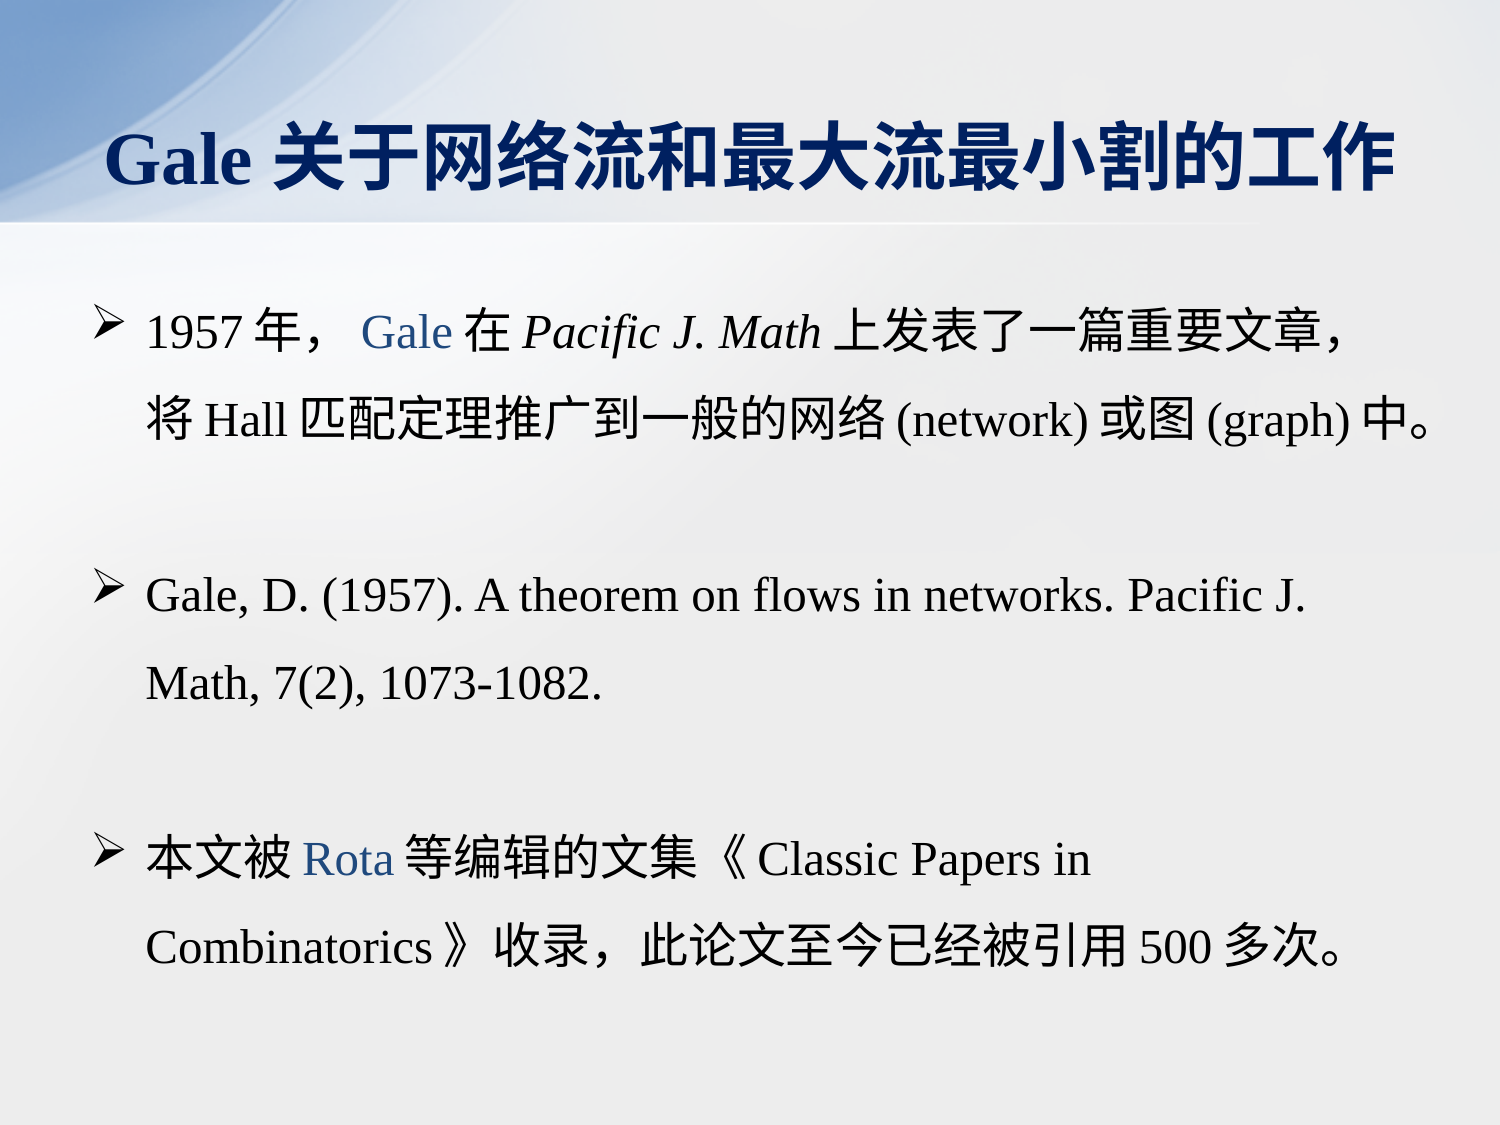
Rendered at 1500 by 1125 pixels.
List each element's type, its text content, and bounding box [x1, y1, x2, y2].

list 1957年，Gale在Pacific J. Math上发表了一篇重要文章，将Hall匹配定理推广到一般的网络(network)或图(graph)中。 Gale, D. (1957). A theorem on flows in networks. Pacific J. Math, 7(2), 1073-1082. 本文被Rota等编辑的文集《Classic Papers in Combinatorics》收录，此论文至今已经被引用500多次。 [75, 262, 1425, 1005]
title Gale关于网络流和最大流最小割的工作 [75, 19, 1425, 207]
picture [0, 0, 1500, 1125]
